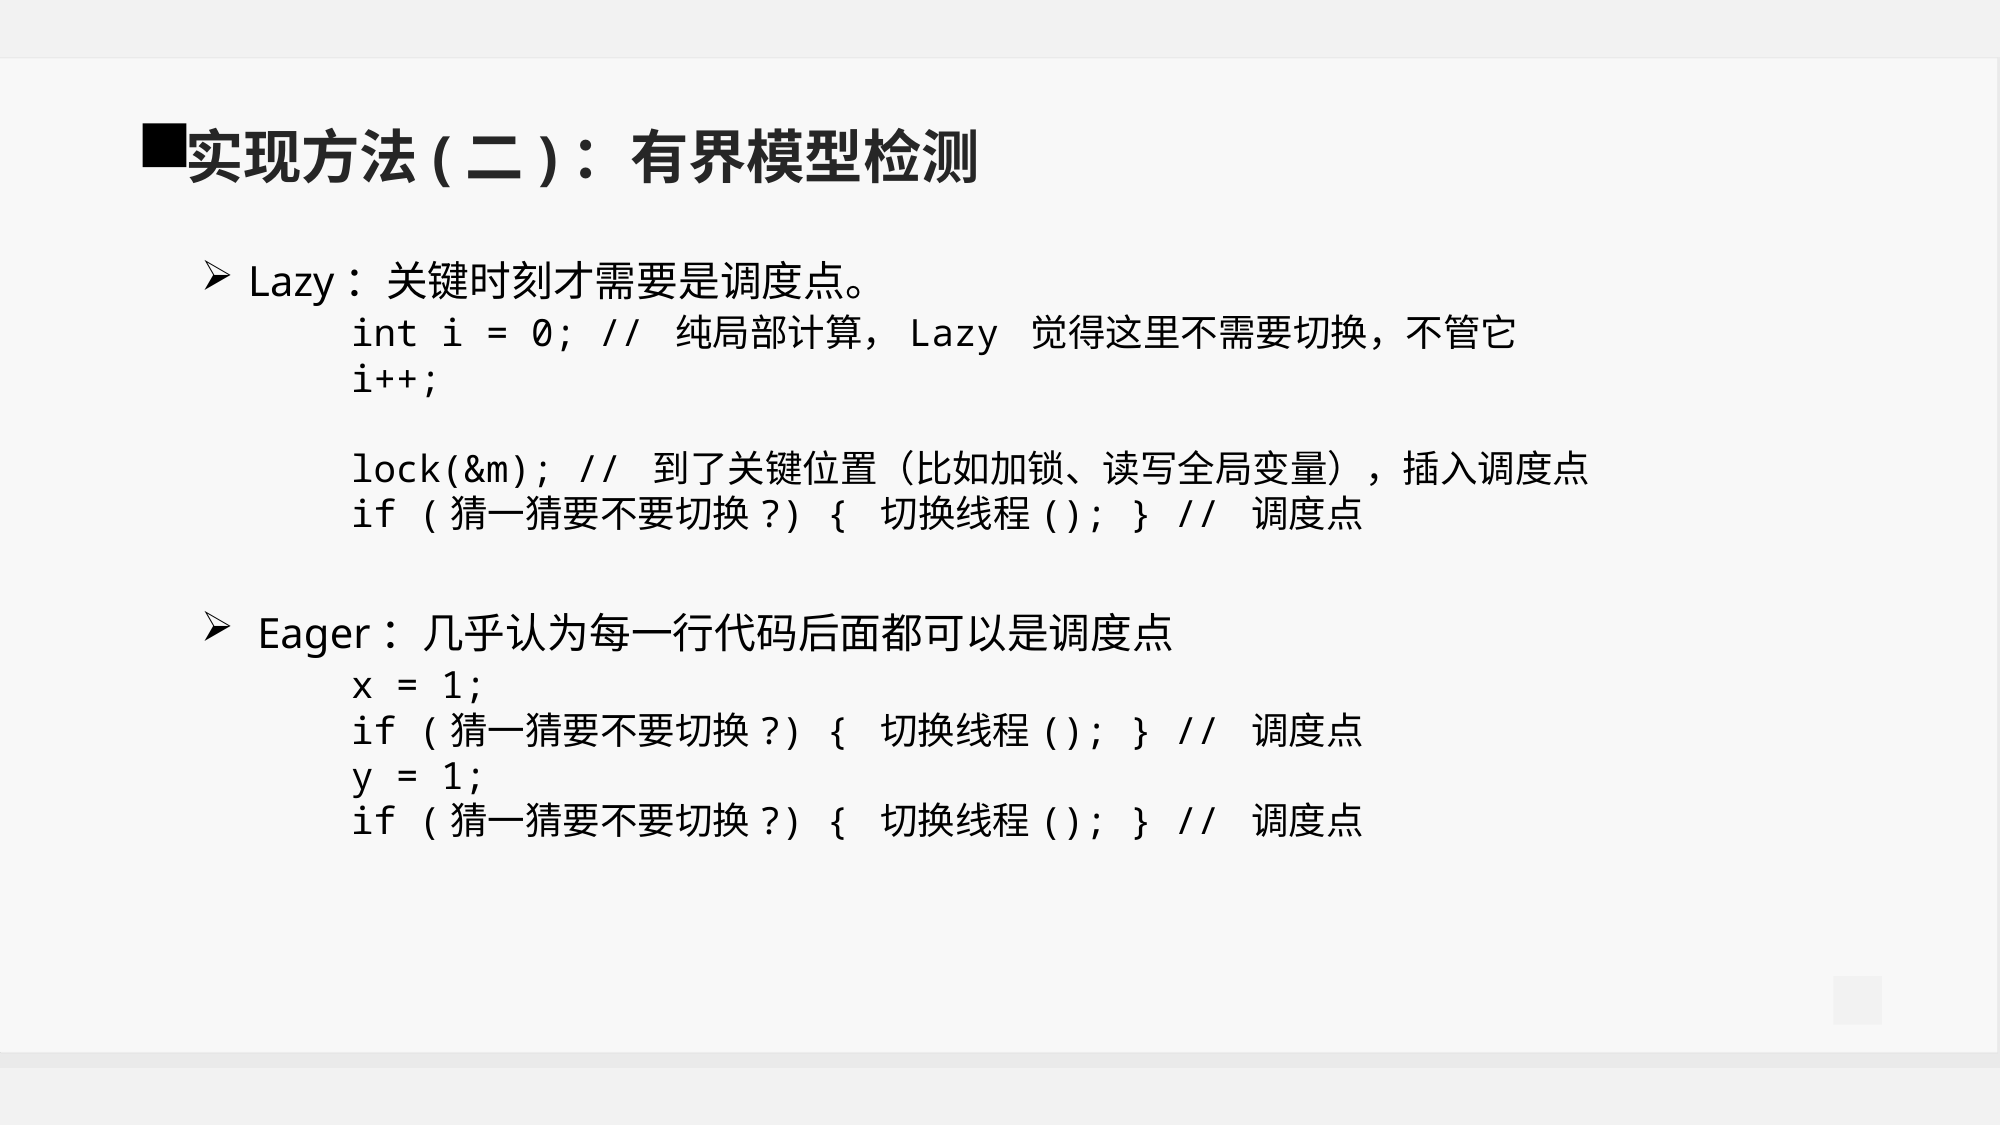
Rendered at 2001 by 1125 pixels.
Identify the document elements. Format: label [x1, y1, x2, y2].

picture [0, 57, 2000, 1068]
